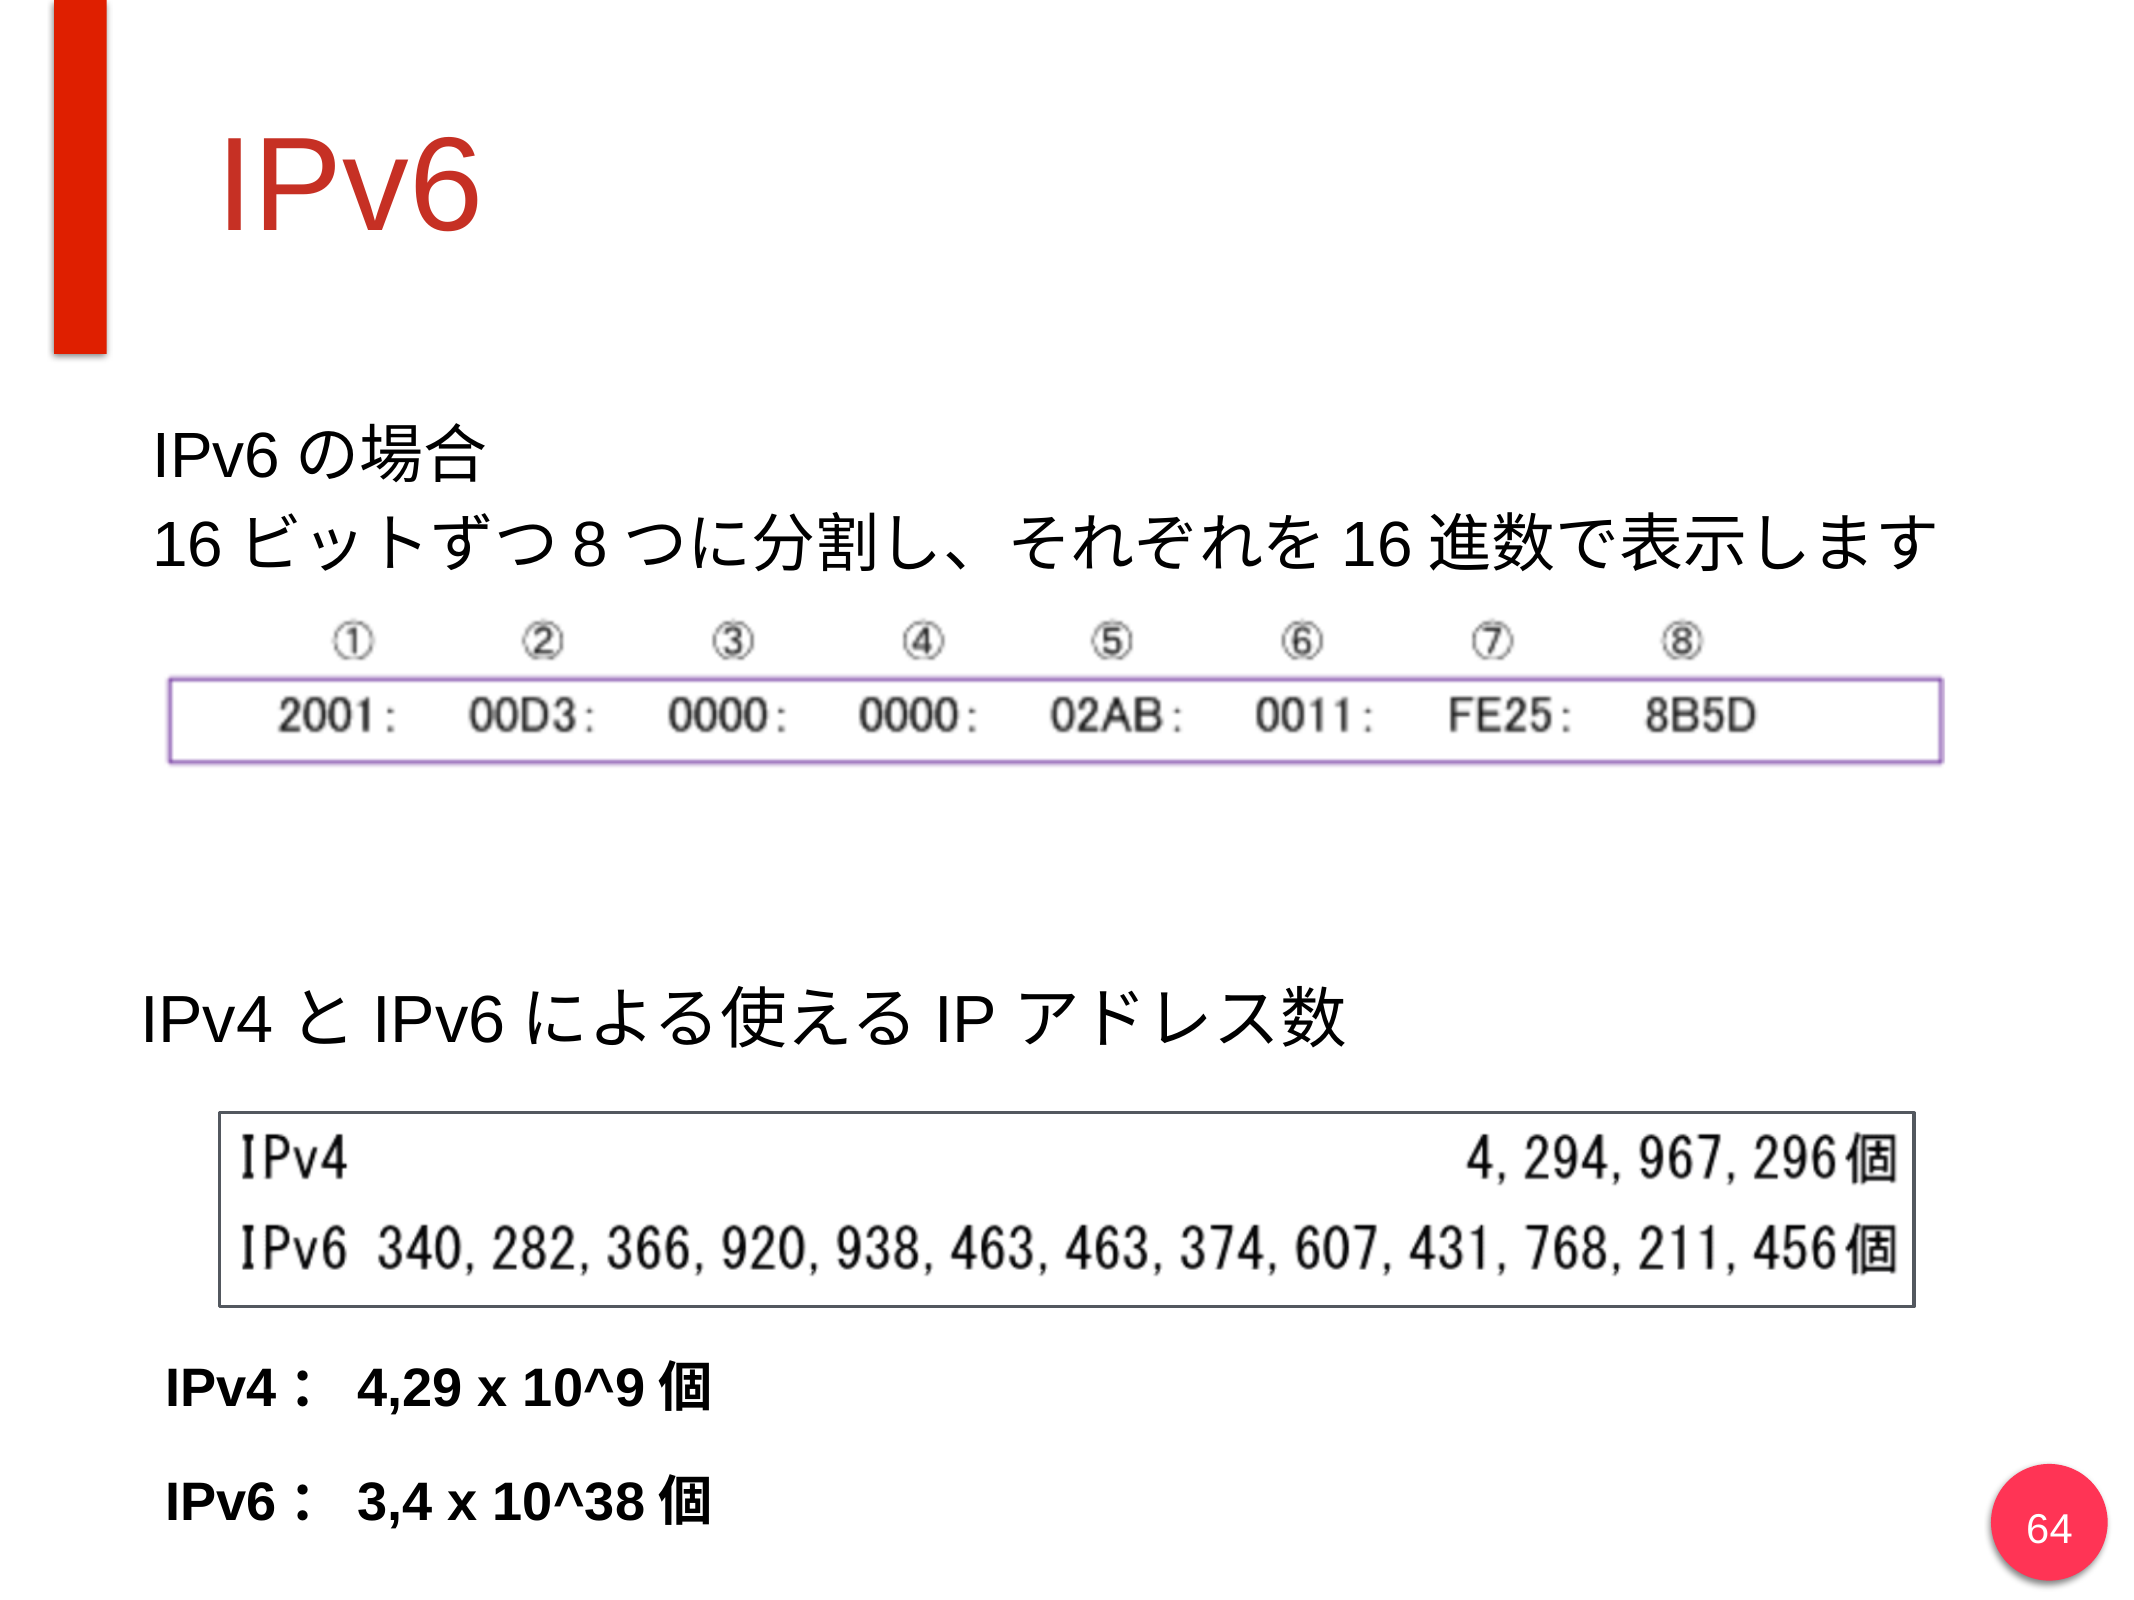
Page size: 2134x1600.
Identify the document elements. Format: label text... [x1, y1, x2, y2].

picture [220, 1114, 1913, 1306]
text_box IPv4とIPv6による使えるIPアドレス数 [131, 955, 1977, 1180]
text_box IPv6の場合 16ビットずつ8つに分割し、それぞれを16進数で表示します [144, 394, 1990, 612]
text_box IPv4：4,29 x 10^9個 IPv6：3,4 x 10^38個 [156, 1348, 788, 1573]
picture [141, 603, 1967, 771]
slide_number 64 [2012, 1493, 2087, 1600]
title IPv6 [208, 18, 2030, 336]
